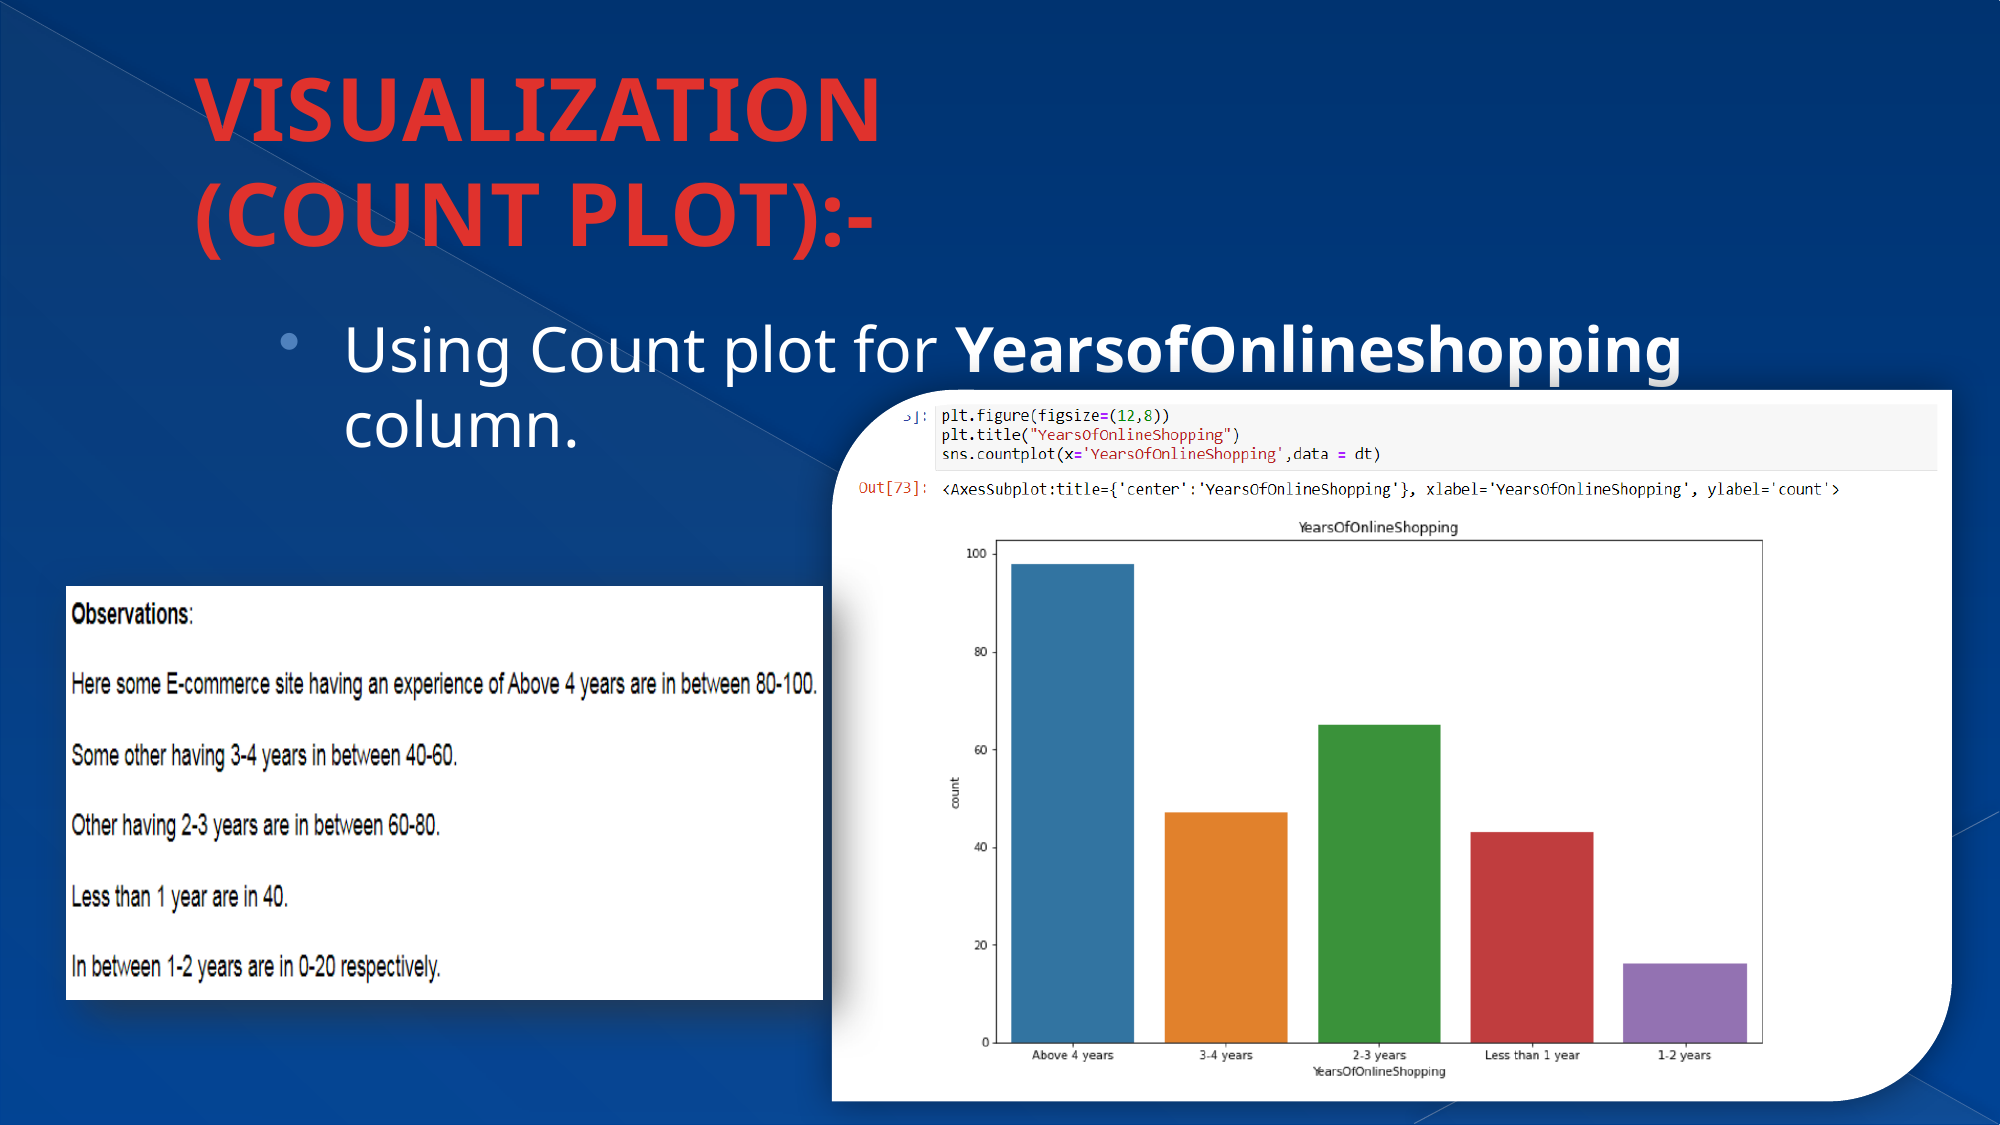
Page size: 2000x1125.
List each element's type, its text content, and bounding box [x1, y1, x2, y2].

list Using Count plot for YearsofOnlineshopping column. [255, 302, 1869, 568]
title VISUALIZATION (COUNT PLOT):- [99, 43, 1900, 274]
picture [66, 585, 823, 1000]
picture [838, 396, 1945, 1095]
